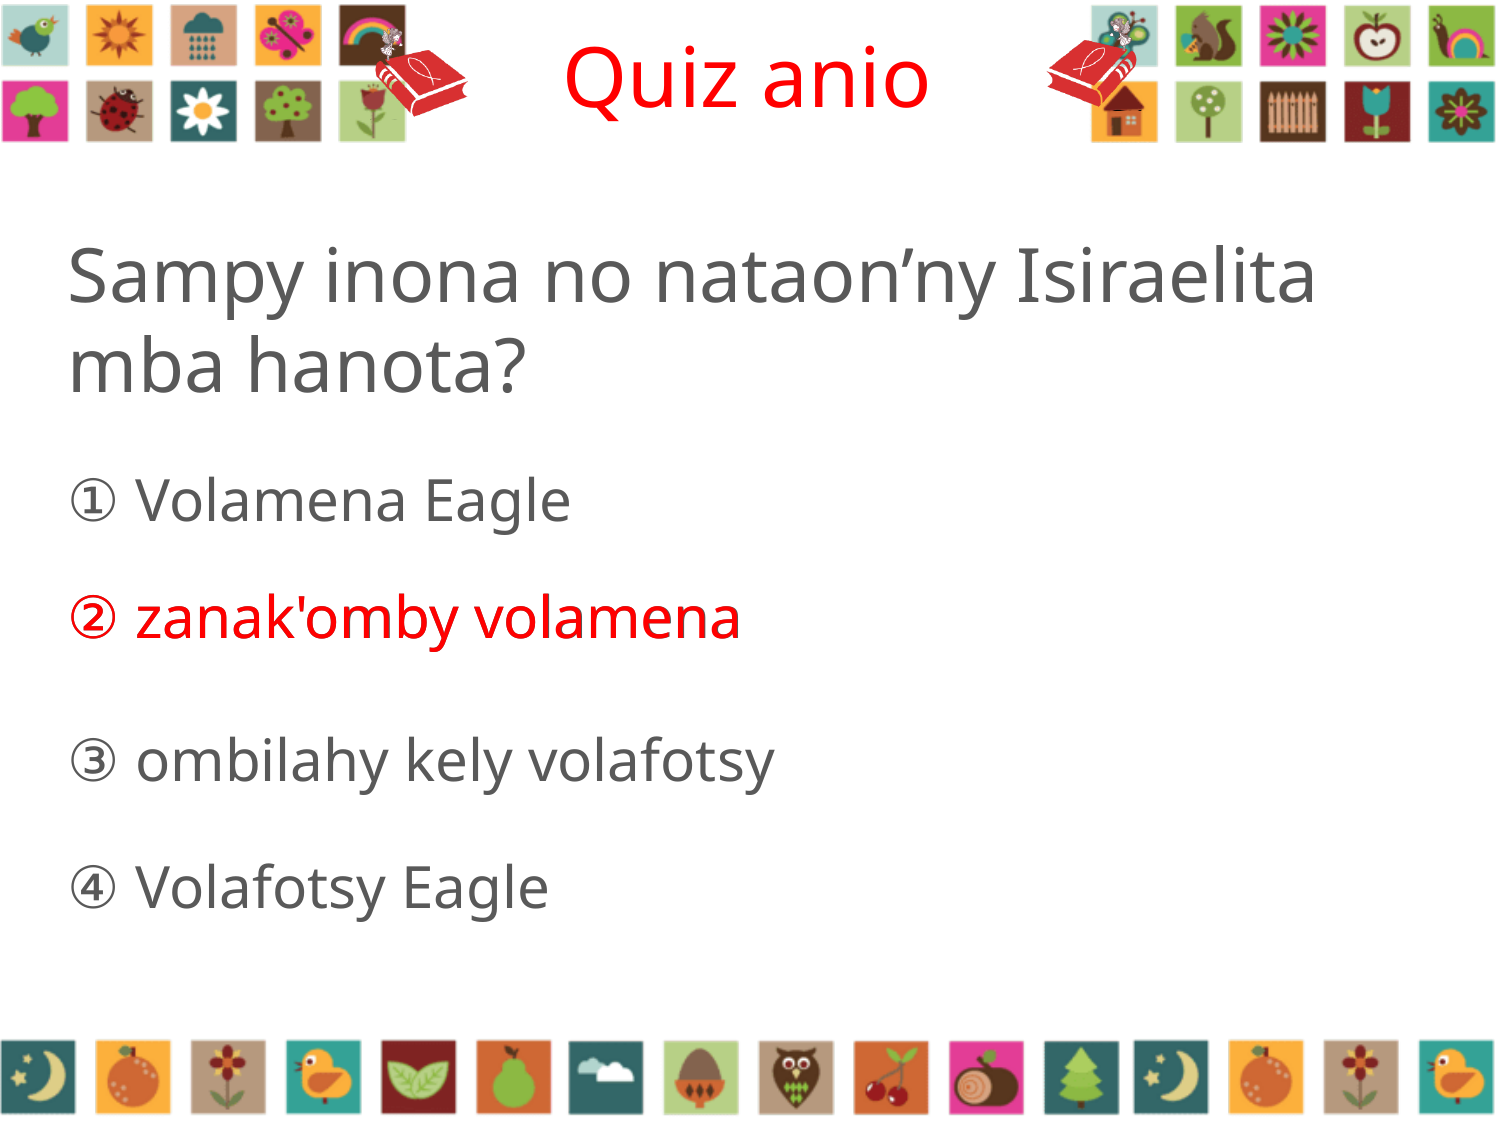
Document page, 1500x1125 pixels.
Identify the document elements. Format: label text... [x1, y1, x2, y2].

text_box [0, 1028, 1500, 1118]
picture [0, 3, 501, 150]
text_box ② zanak'omby volamena [52, 573, 1483, 658]
text_box ① Volamena Eagle [53, 456, 1436, 541]
text_box ③ ombilahy kely volafotsy [53, 716, 1483, 801]
picture [1015, 3, 1500, 150]
text_box Quiz anio [425, 16, 1078, 131]
text_box ④ Volafotsy Eagle [53, 842, 1483, 928]
text_box Sampy inona no nataon’ny Isiraelita mba hanota? [53, 219, 1436, 415]
